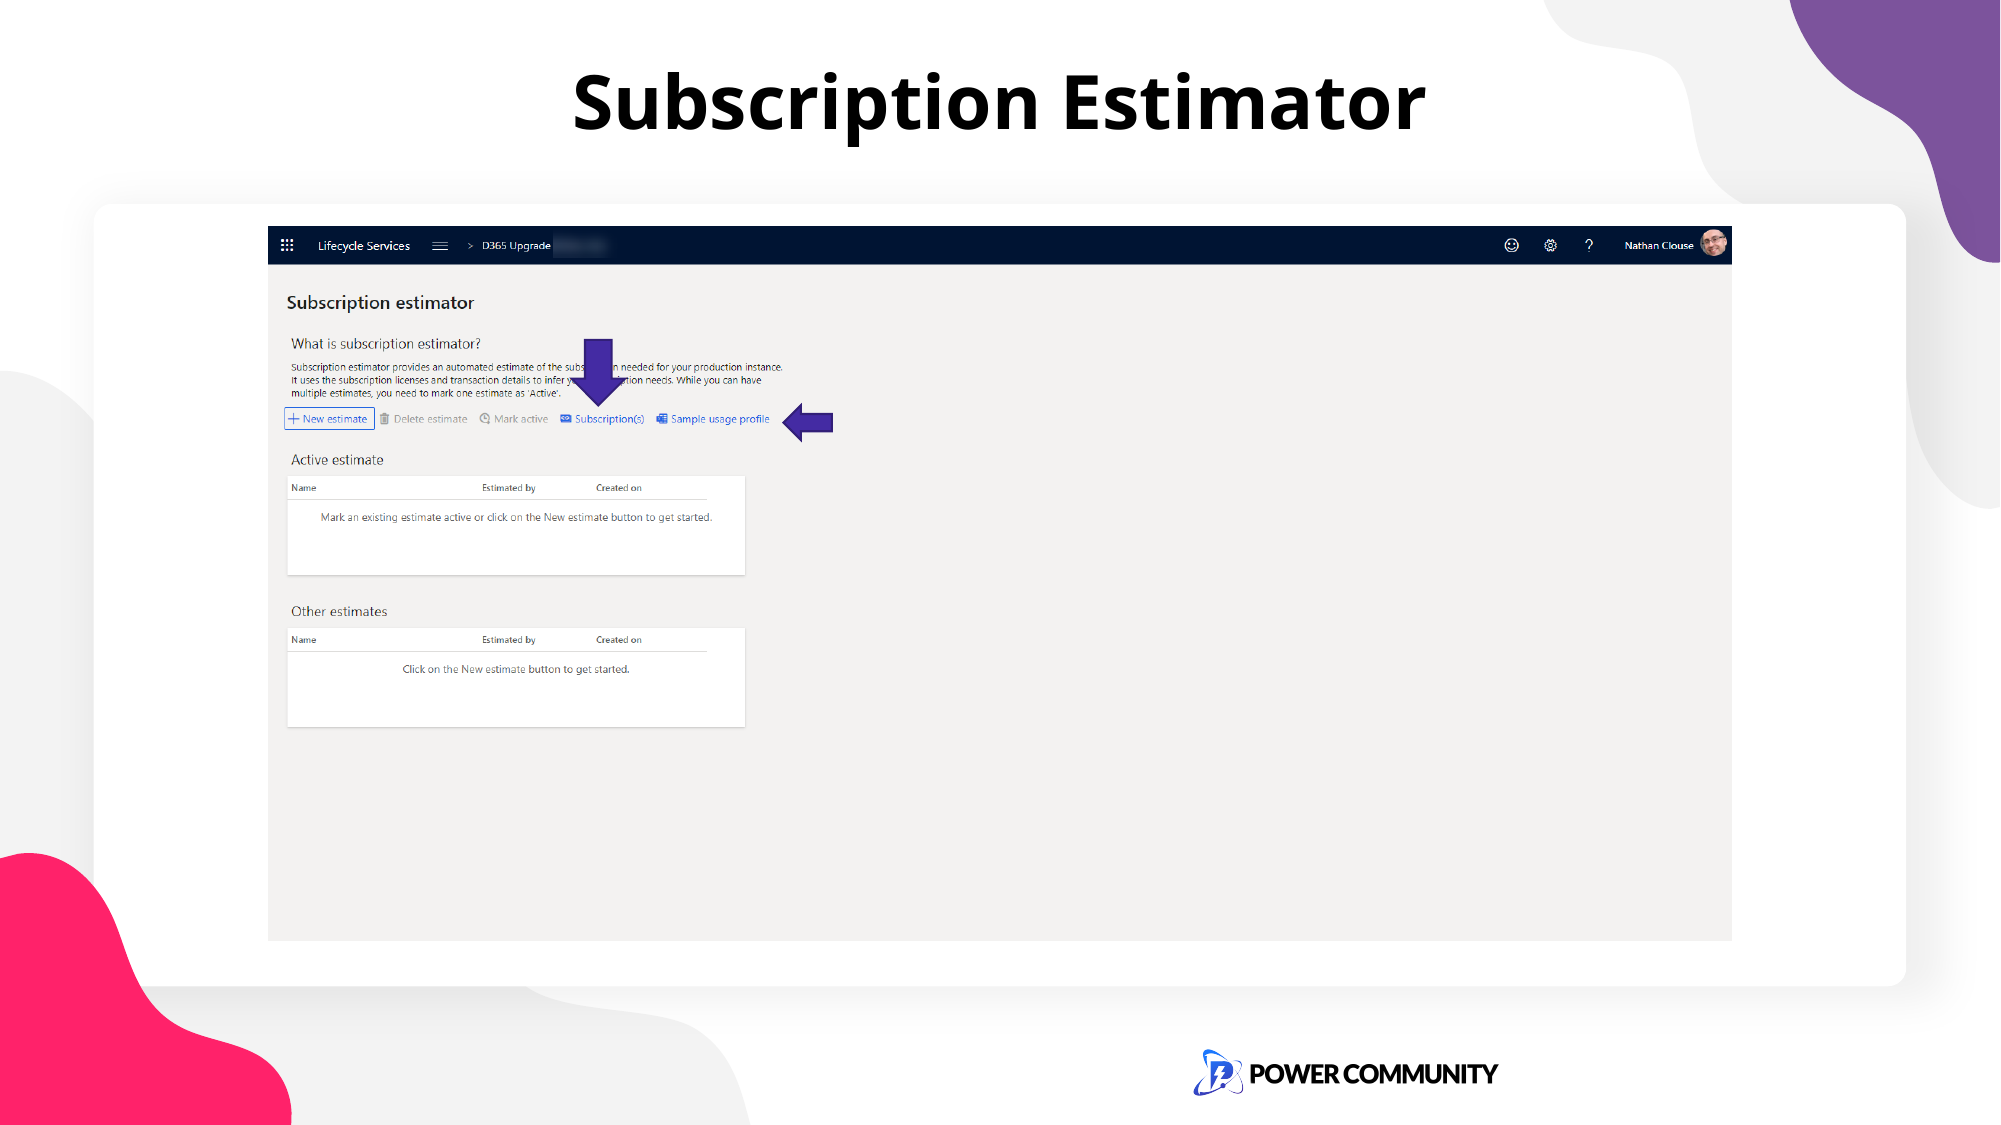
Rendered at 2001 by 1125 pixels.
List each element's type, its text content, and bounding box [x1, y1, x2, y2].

picture [1158, 1037, 1534, 1108]
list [268, 226, 1732, 941]
title Subscription Estimator [137, 59, 1863, 150]
